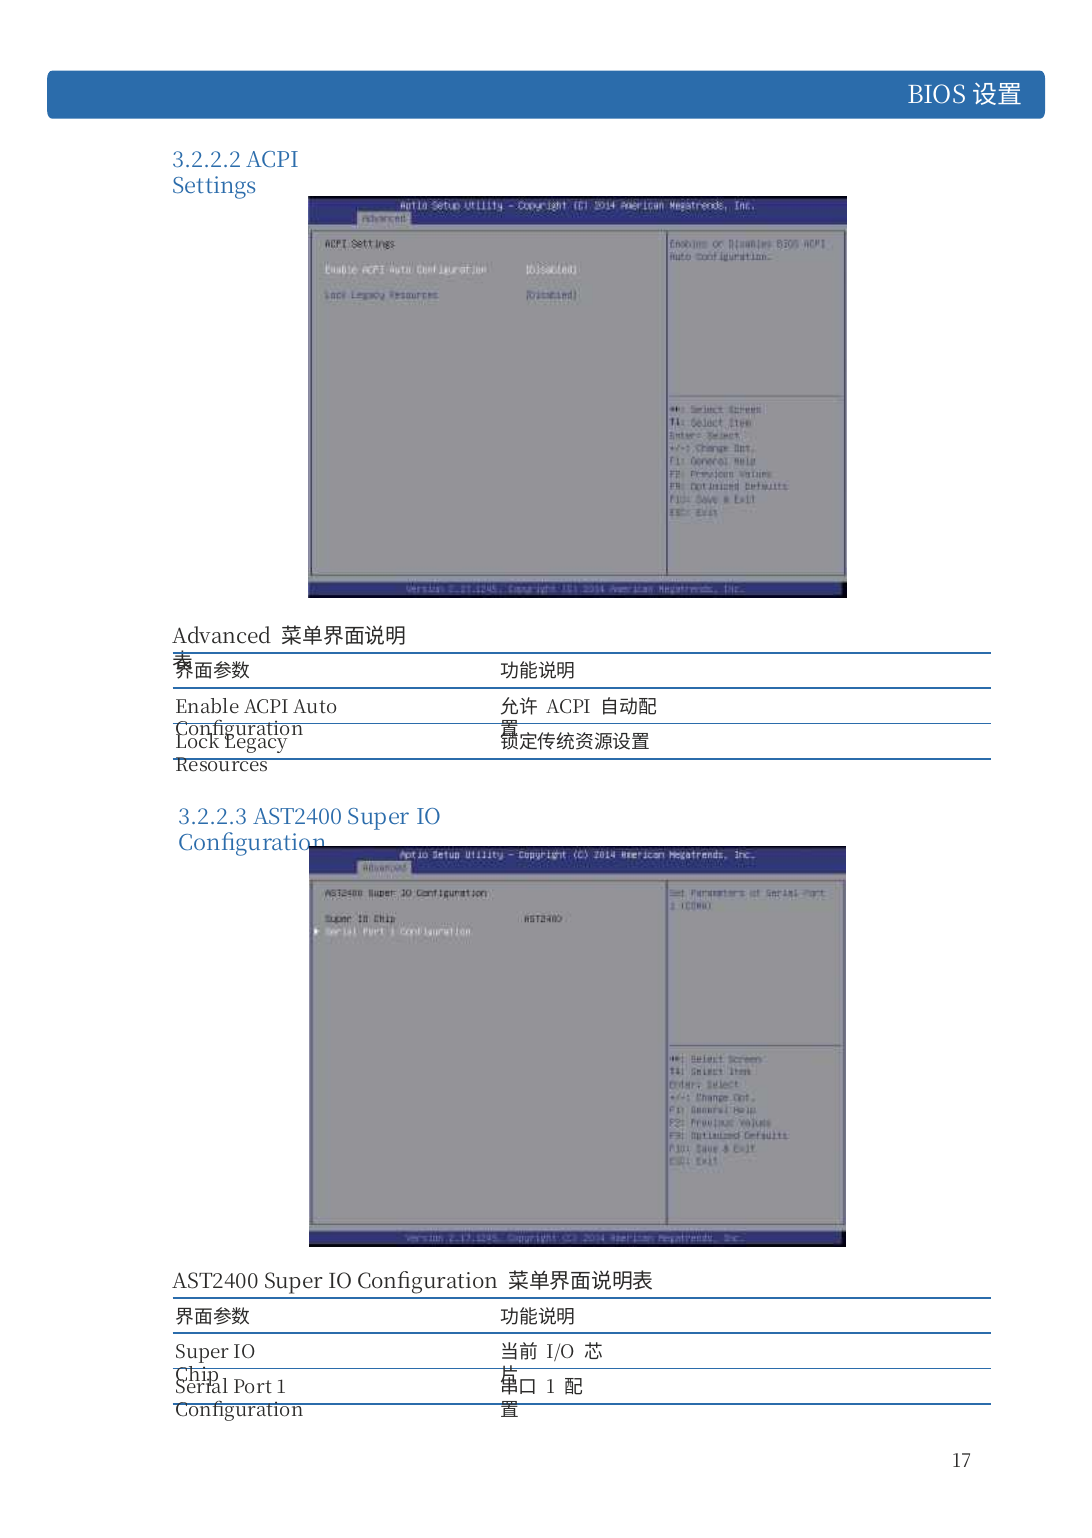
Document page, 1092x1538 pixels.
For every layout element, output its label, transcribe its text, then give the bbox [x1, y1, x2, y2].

text_box 功能说明 [498, 1302, 578, 1328]
text_box 界面参数 [173, 1302, 253, 1328]
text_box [308, 196, 847, 599]
text_box 当前 I/O 芯片 [498, 1338, 610, 1386]
text_box 允许 ACPI 自动配置 [498, 692, 664, 740]
text_box 3.2.2.2 ACPI Settings [170, 143, 383, 198]
text_box 界面参数 [173, 656, 252, 682]
text_box BIOS设置 [905, 77, 1028, 109]
text_box Enable ACPI Auto Configuration [173, 692, 442, 740]
text_box Advanced 菜单界面说明表 [170, 620, 415, 673]
text_box 功能说明 [498, 656, 577, 682]
text_box Serial Port 1 Configuration [173, 1373, 403, 1421]
text_box AST2400 Super IO Configuration 菜单界面说明表 [170, 1265, 784, 1320]
text_box 锁定传统资源设置 [498, 727, 651, 753]
text_box 17 [950, 1446, 973, 1471]
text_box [309, 846, 846, 1248]
text_box Super IO Chip [173, 1338, 292, 1373]
text_box 串口 1 配置 [498, 1373, 595, 1421]
text_box 3.2.2.3 AST2400 Super IO Configuration [176, 800, 570, 855]
text_box Lock Legacy Resources [173, 728, 370, 776]
